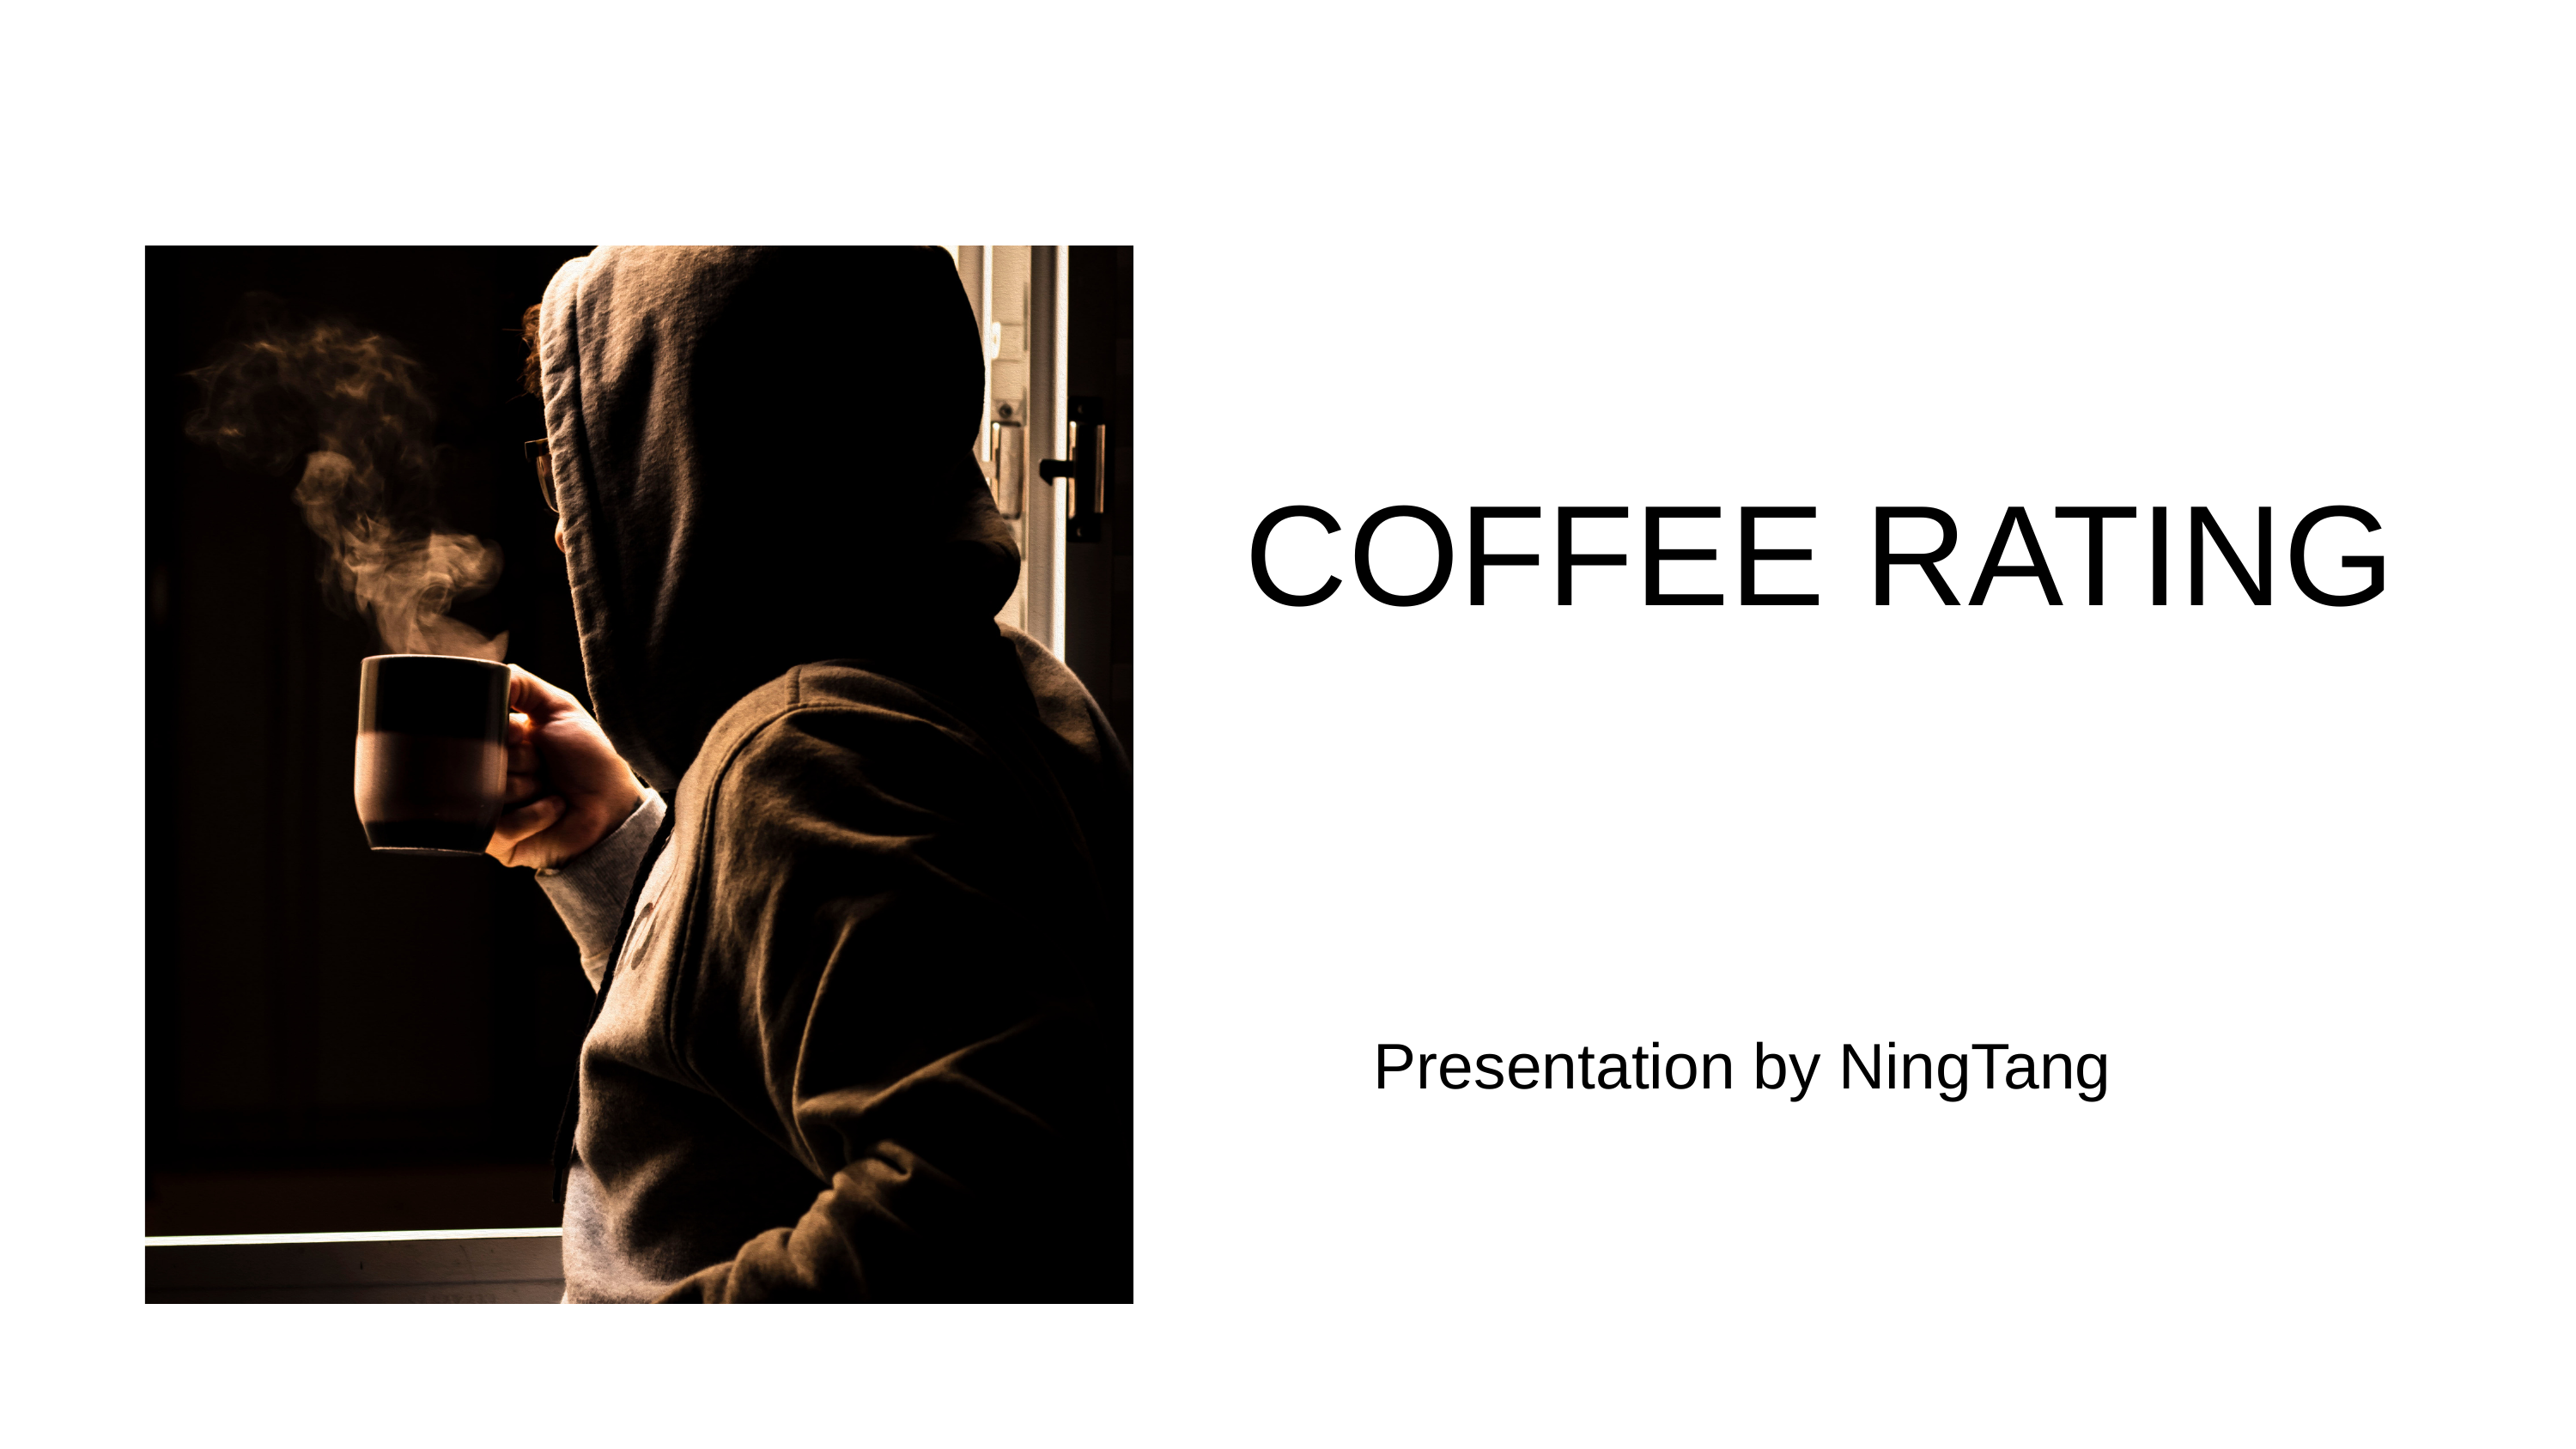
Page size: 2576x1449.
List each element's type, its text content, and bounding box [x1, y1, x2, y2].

text_box Presentation by NingTang [1373, 1057, 2421, 1115]
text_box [144, 246, 1134, 1304]
text_box COFFEE RATING [1244, 337, 2435, 634]
